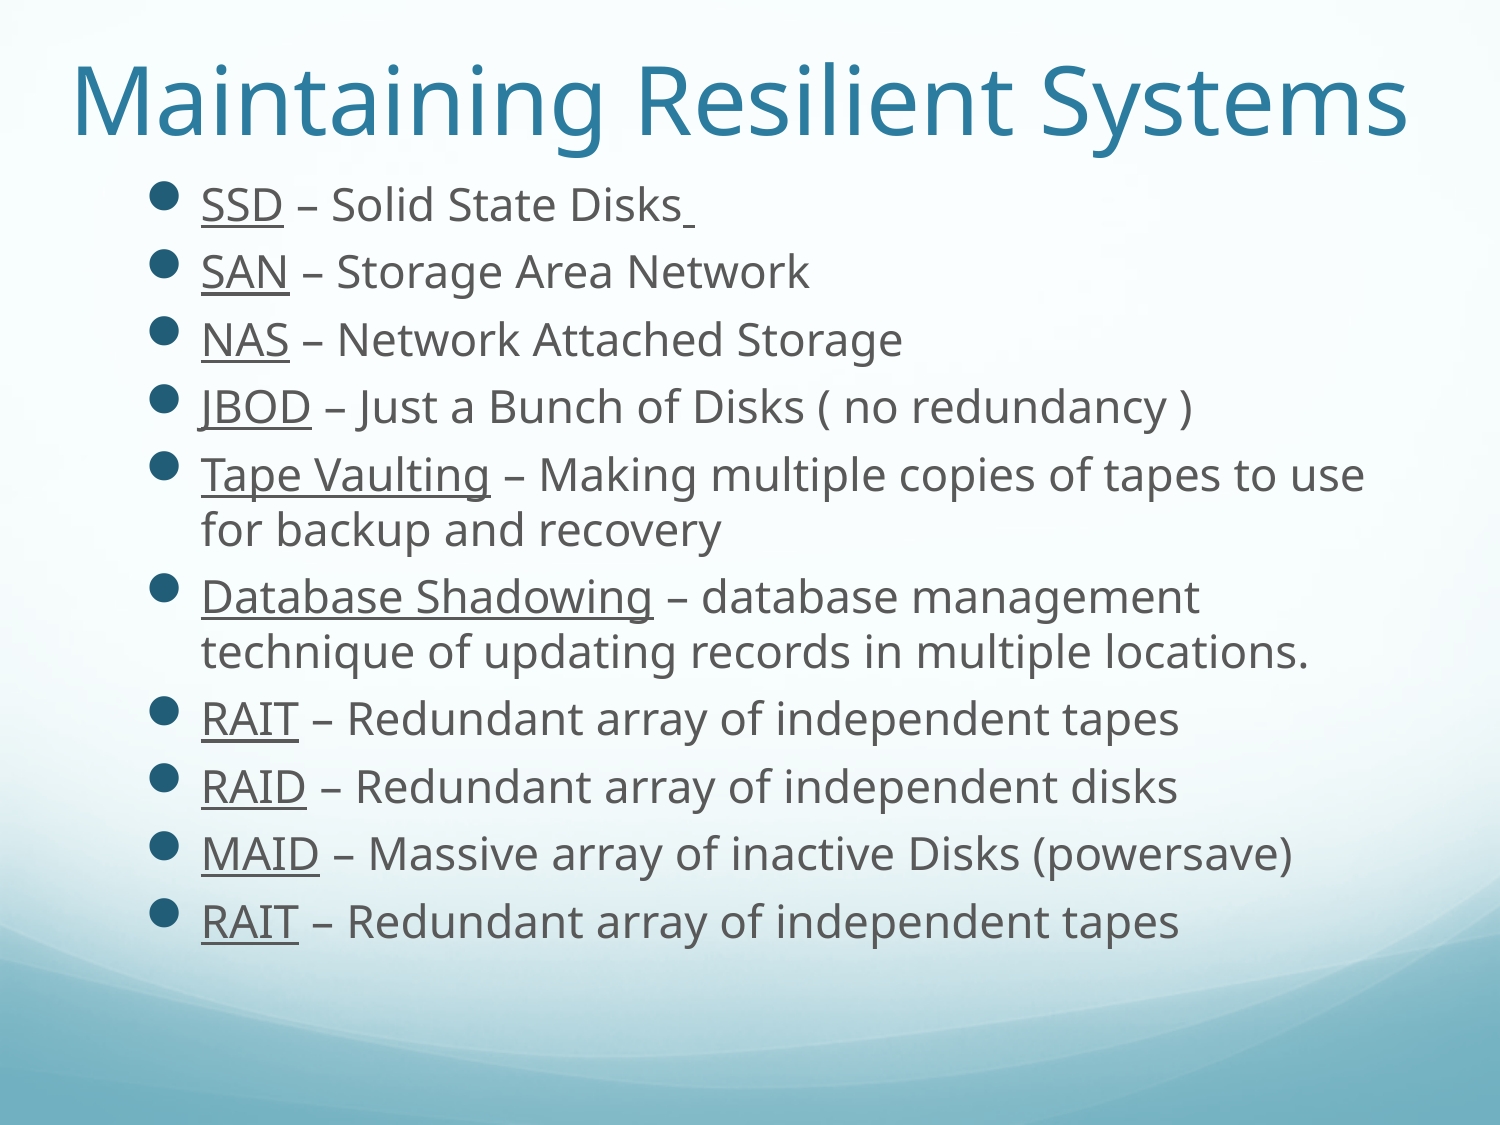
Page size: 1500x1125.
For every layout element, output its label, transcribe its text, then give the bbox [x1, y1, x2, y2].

title Maintaining Resilient Systems [29, 17, 1451, 163]
list SSD – Solid State Disks SAN – Storage Area Network NAS – Network Attached Storage JBOD – Just a Bunch of Disks ( no redundancy ) Tape Vaulting – Making multiple copies of tapes to use for backup and recovery Database Shadowing – database management technique of updating records in multiple locations. RAIT – Redundant array of independent tapes RAID – Redundant array of independent disks MAID – Massive array of inactive Disks (powersave) RAIT – Redundant array of independent tapes [73, 168, 1393, 1054]
